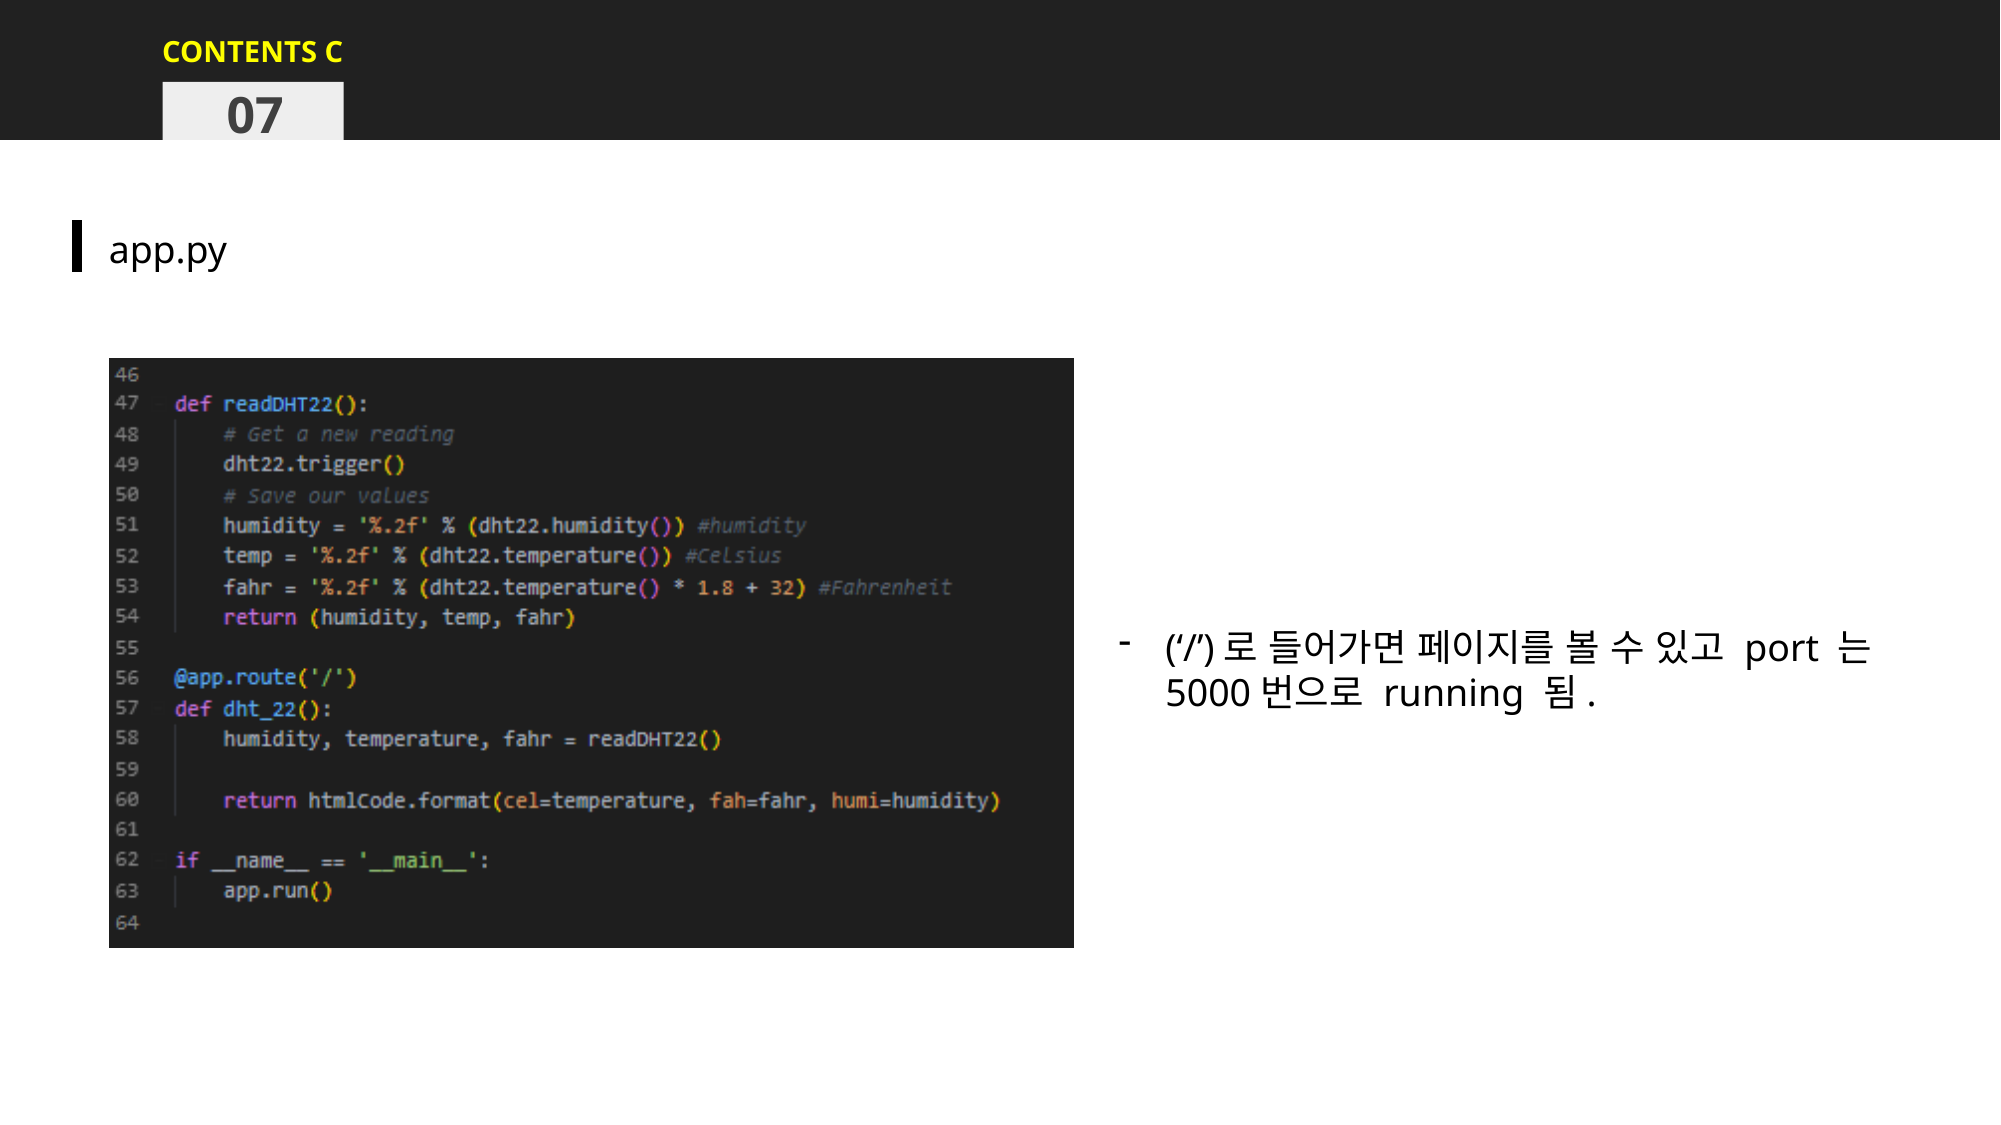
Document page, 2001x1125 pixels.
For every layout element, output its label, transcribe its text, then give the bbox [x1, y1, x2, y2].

text_box [0, 0, 2000, 141]
picture [108, 358, 1074, 948]
text_box (‘/’)로 들어가면 페이지를 볼 수 있고 port 는 5000번으로 running 됨. [1103, 616, 1922, 721]
text_box [299, 81, 345, 141]
text_box 07 [211, 75, 299, 151]
text_box [161, 81, 211, 141]
text_box app.py [93, 219, 243, 279]
text_box CONTENTS C [147, 8, 359, 76]
text_box [72, 220, 82, 272]
